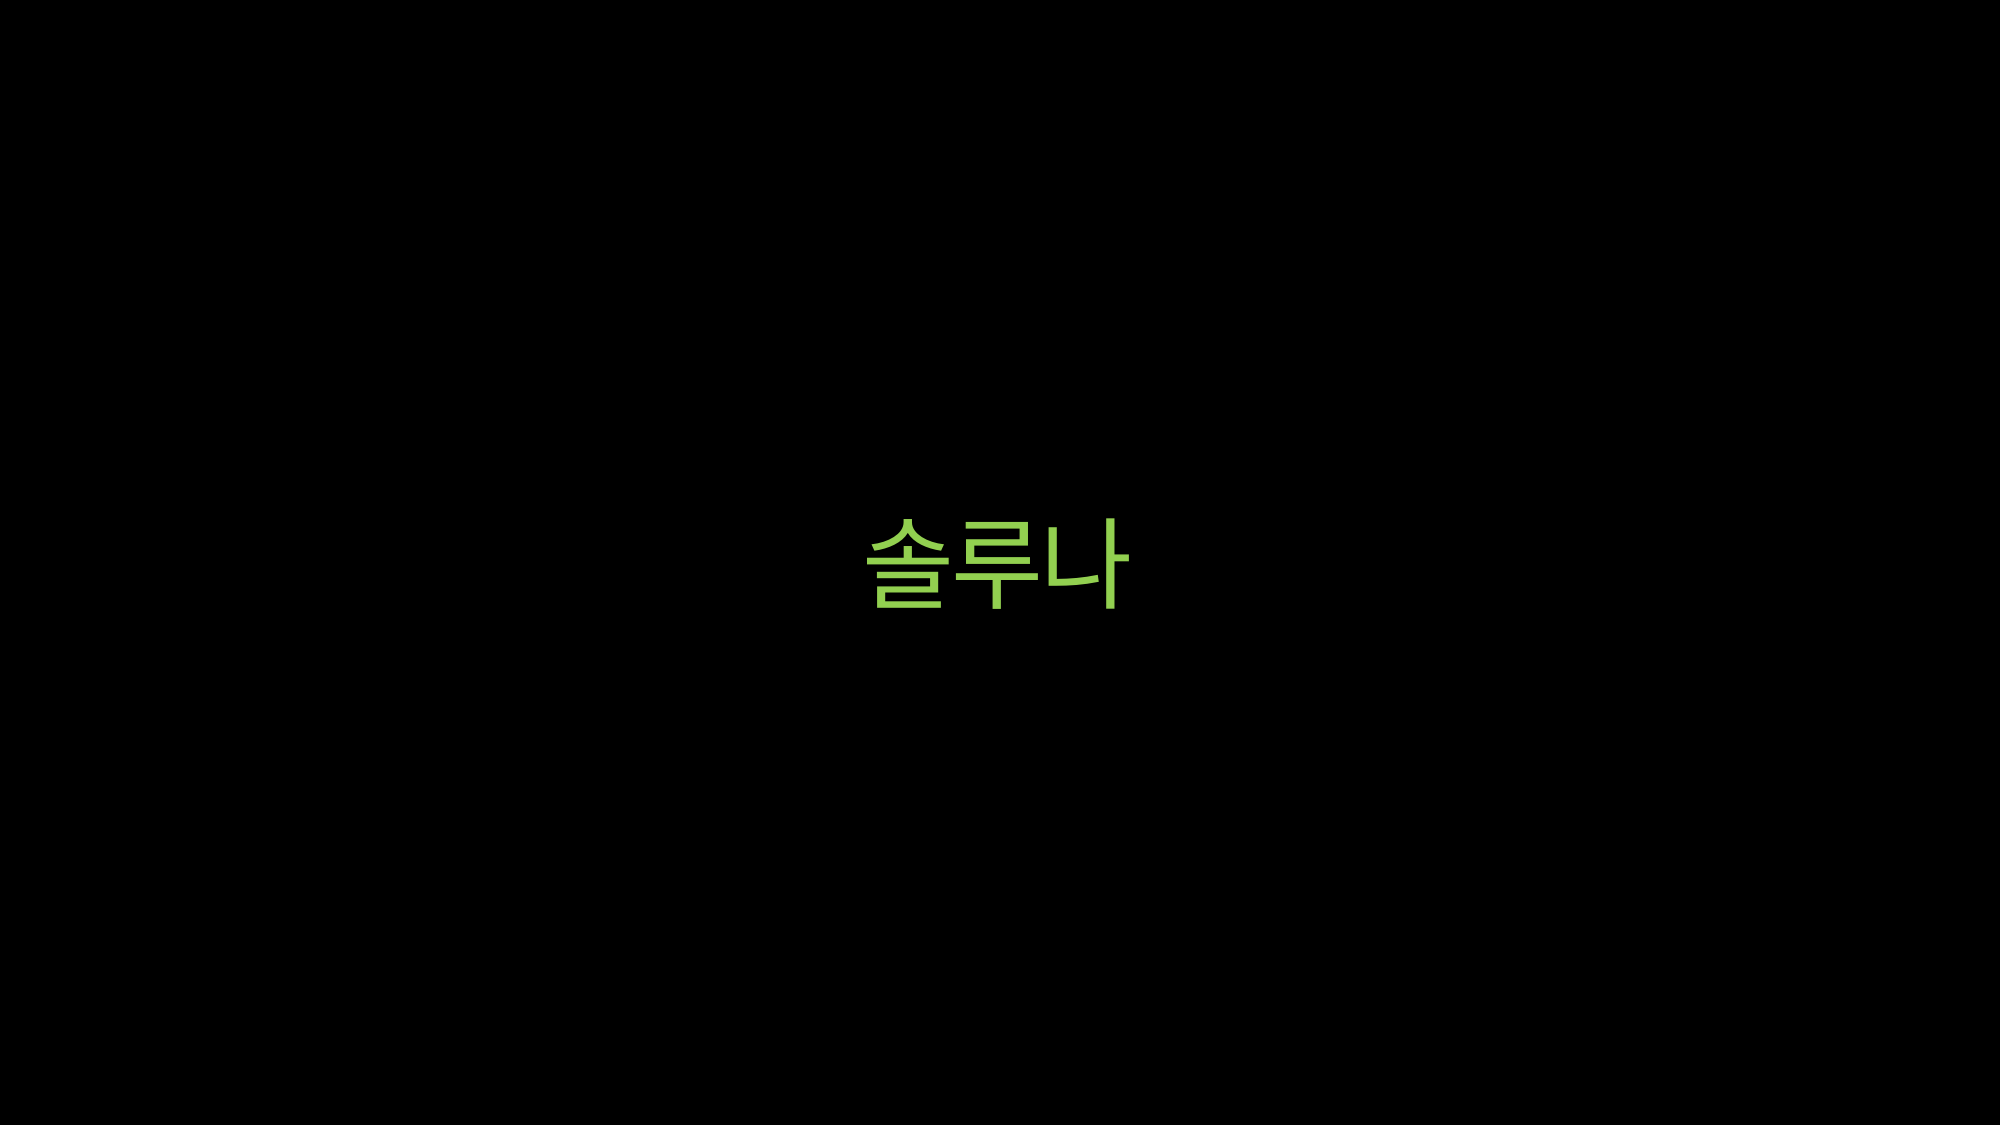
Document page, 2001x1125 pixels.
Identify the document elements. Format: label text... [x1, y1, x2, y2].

text_box 솔루나 [355, 494, 1639, 629]
